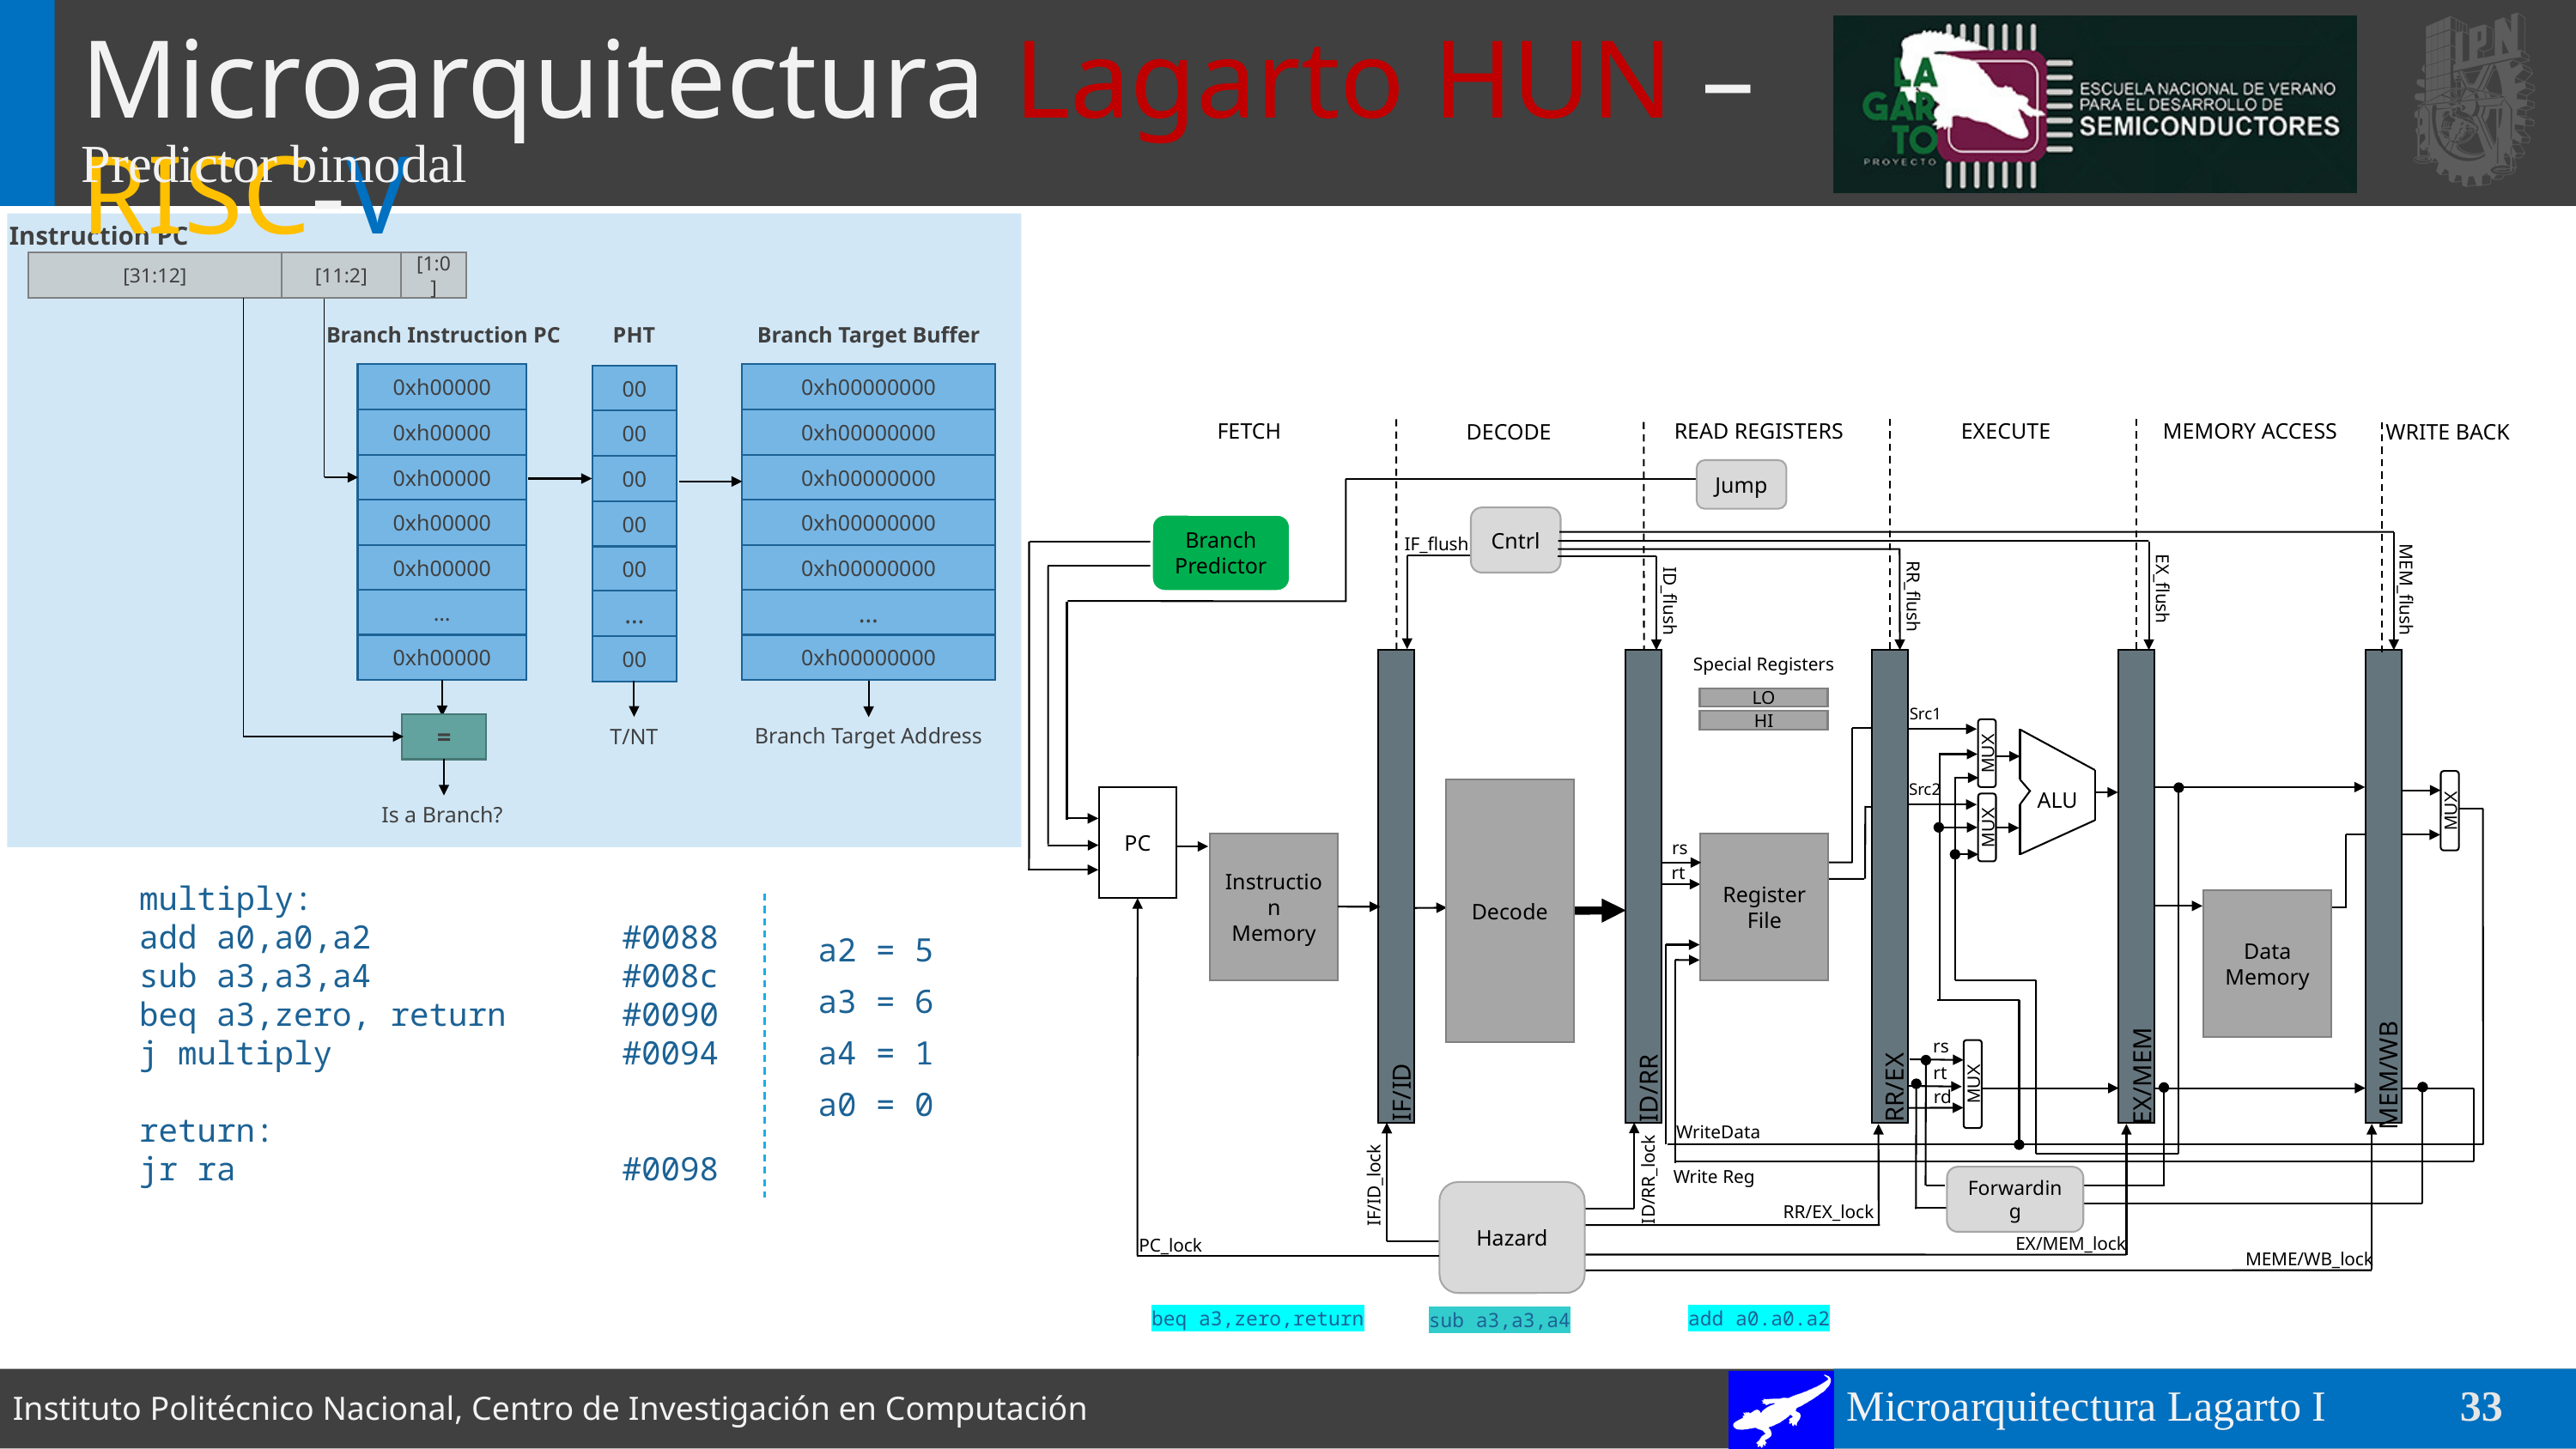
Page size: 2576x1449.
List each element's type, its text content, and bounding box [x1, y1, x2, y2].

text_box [1028, 410, 2504, 1294]
slide_number 33 [2447, 1368, 2576, 1446]
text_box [7, 213, 1022, 847]
table_header a2 = 5 [805, 921, 995, 973]
subtitle Predictor bimodal [68, 130, 1834, 193]
picture [1728, 1371, 1834, 1449]
text_box CODE SEGMENT Instruction | PC lw $v0, 0x4000($0) #0000 lw $a0, 0x4004($0) #0004 lw $a1, 0x4008($0) #0008 lw $a2, 0x400c($0) #000c lw $ra, 0x4010($0) #0010 j multiply #0014 . . . multiply: add a0,a0,a2 #0088 sub a3,a3,a4 #008c beq a3,zero, return #0090 j multiply #0094 return: jr ra #0098 [126, 275, 2447, 1306]
table_cell a3 = 6 [805, 973, 995, 1024]
table_cell a0 = 0 [805, 1076, 995, 1127]
list Microarquitectura Lagarto I [1833, 1368, 2447, 1446]
title Microarquitectura Lagarto HUN – RISC-V [68, 18, 1834, 127]
text_box add a0.a0.a2 [1675, 1306, 1844, 1336]
text_box beq a3,zero,return [1139, 1306, 1377, 1336]
picture [1833, 15, 2357, 193]
text_box sub a3,a3,a4 [1416, 1306, 1583, 1338]
table_cell a4 = 1 [805, 1024, 995, 1076]
